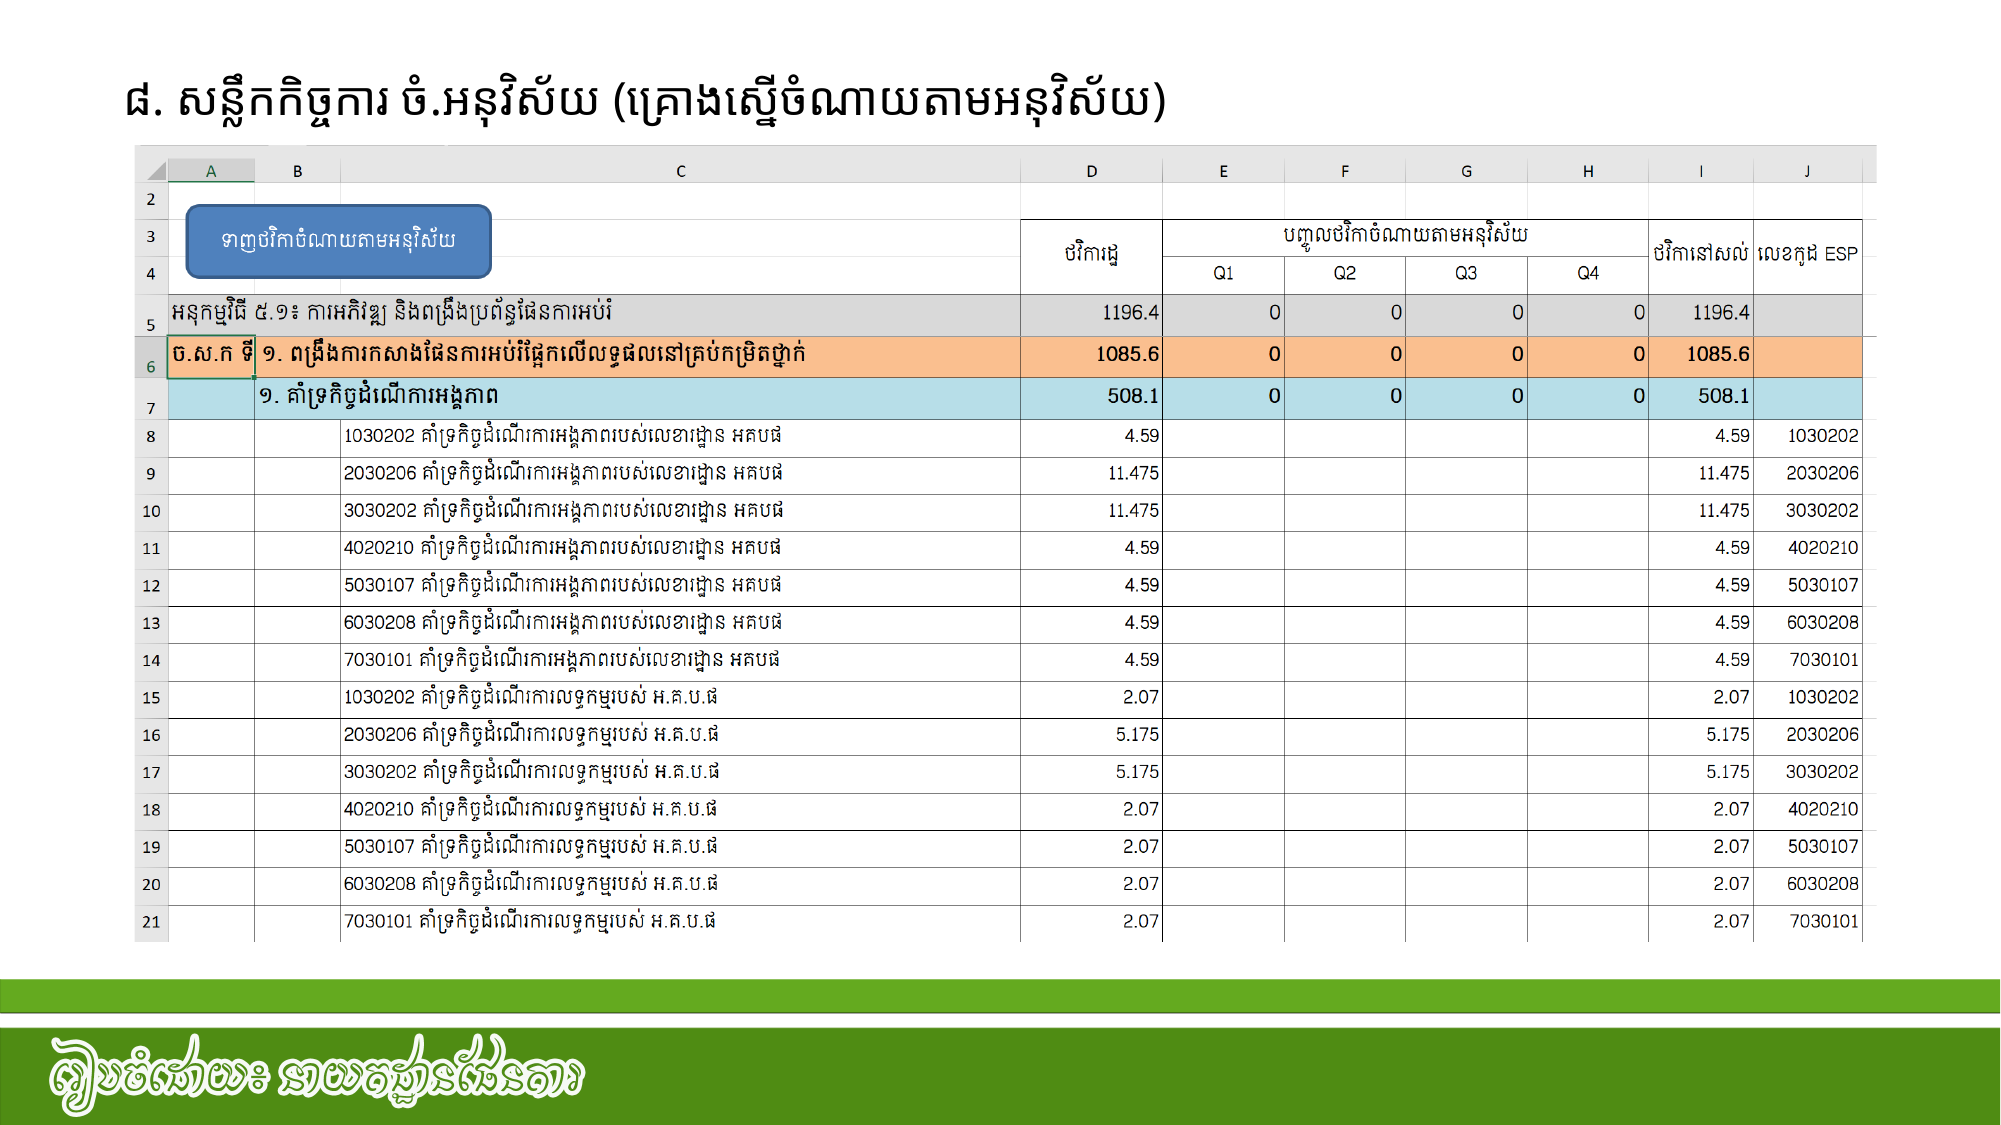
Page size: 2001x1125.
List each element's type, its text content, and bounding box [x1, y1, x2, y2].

picture [0, 0, 2001, 1125]
title ៨. សន្លឹកកិច្ចការ ចំ.អនុវិស័យ (គ្រោងស្នើចំណាយតាមអនុវិស័យ) [108, 38, 1537, 163]
